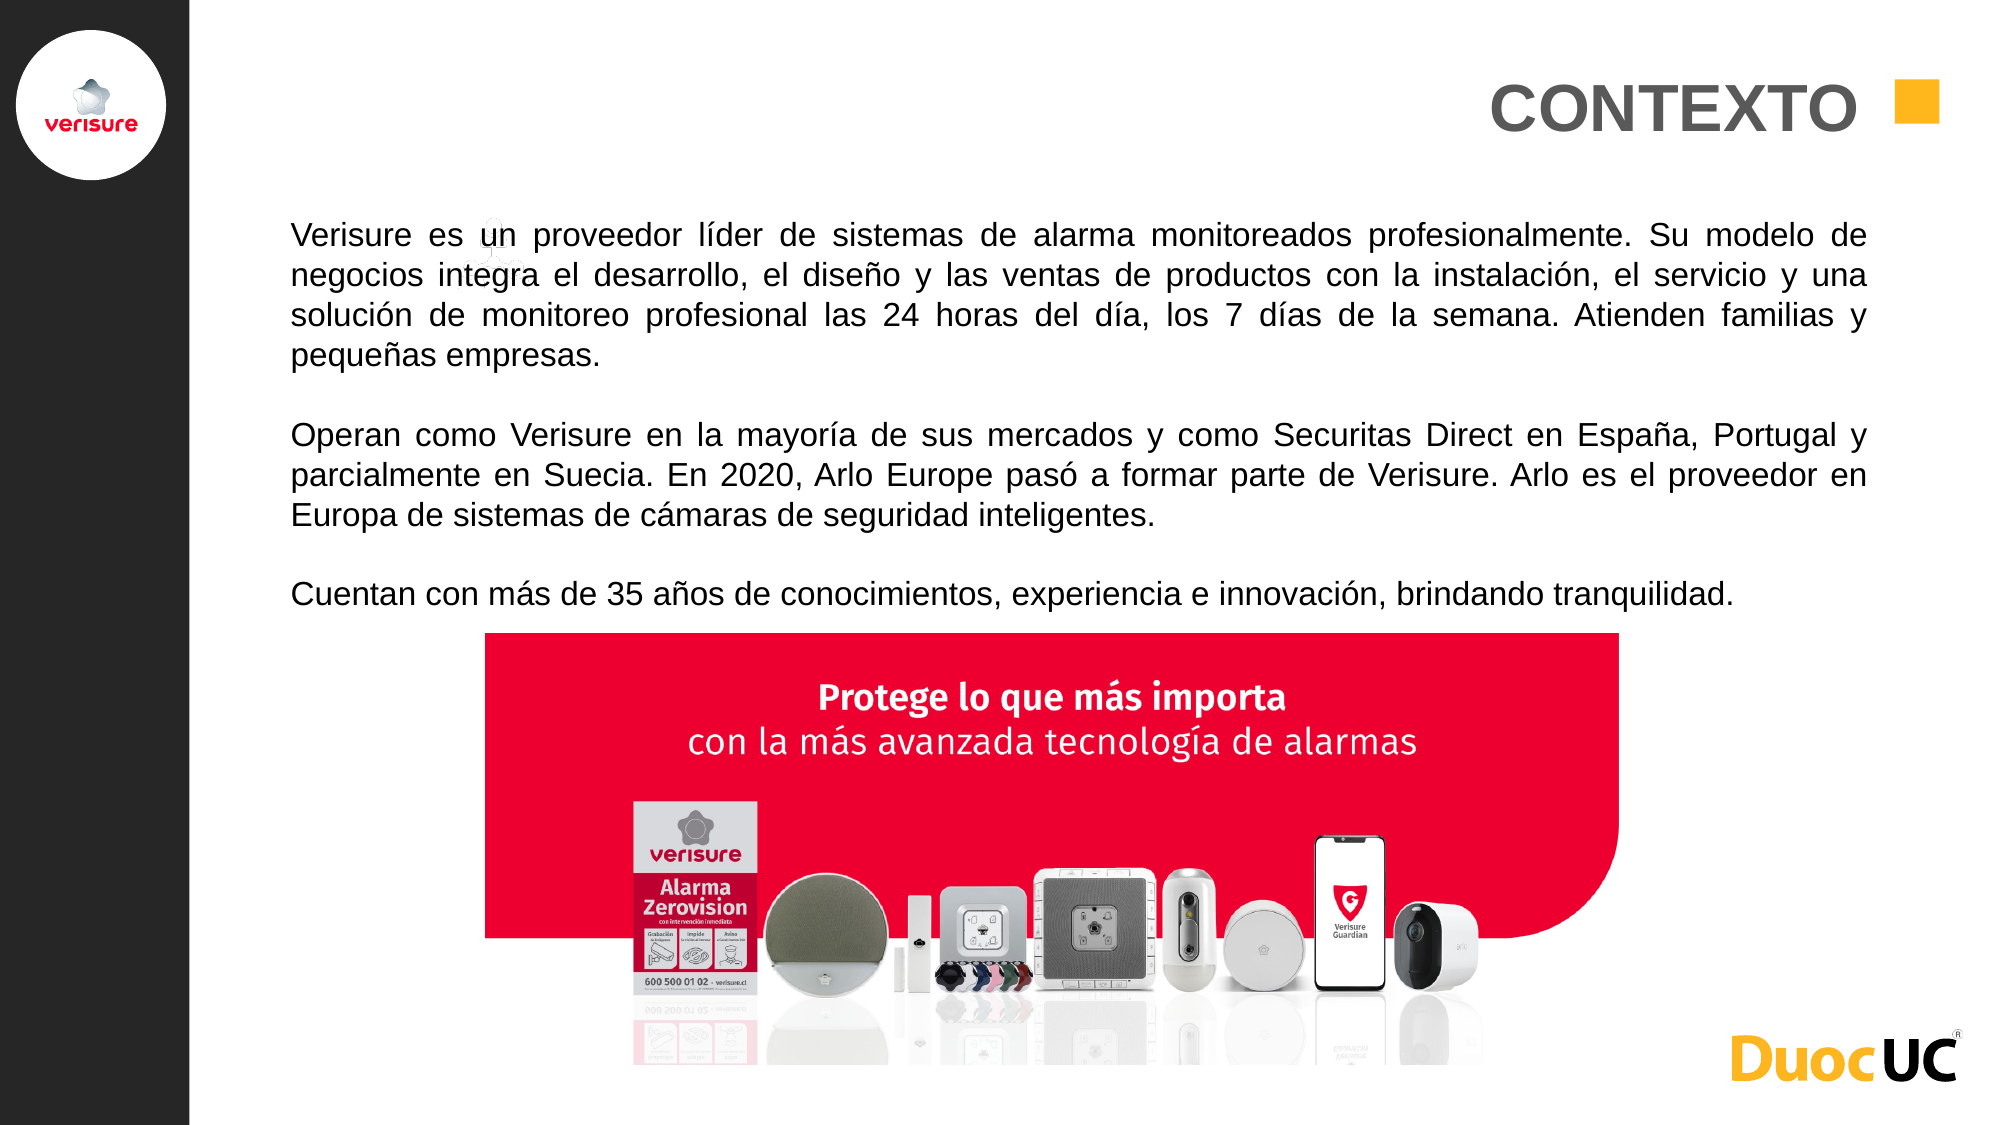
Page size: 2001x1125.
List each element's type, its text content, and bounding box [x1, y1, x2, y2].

picture [485, 633, 1619, 1065]
picture [15, 29, 167, 181]
list CONTEXTO [891, 66, 1875, 144]
picture [1952, 1029, 1963, 1039]
picture [458, 218, 530, 290]
text_box Verisure es un proveedor líder de sistemas de alarma monitoreados profesionalmente. Su modelo de negocios integra el desarrollo, el diseño y las ventas de productos con la instalación, el servicio y una solución de monitoreo profesional las 24 horas del día, los 7 días de la semana. Atienden familias y pequeñas empresas. Operan como Verisure en la mayoría de sus mercados y como Securitas Direct en España, Portugal y parcialmente en Suecia. En 2020, Arlo Europe pasó a formar parte de Verisure. Arlo es el proveedor en Europa de sistemas de cámaras de seguridad inteligentes. Cuentan con más de 35 años de conocimientos, experiencia e innovación, brindando tranquilidad. [275, 205, 1885, 645]
